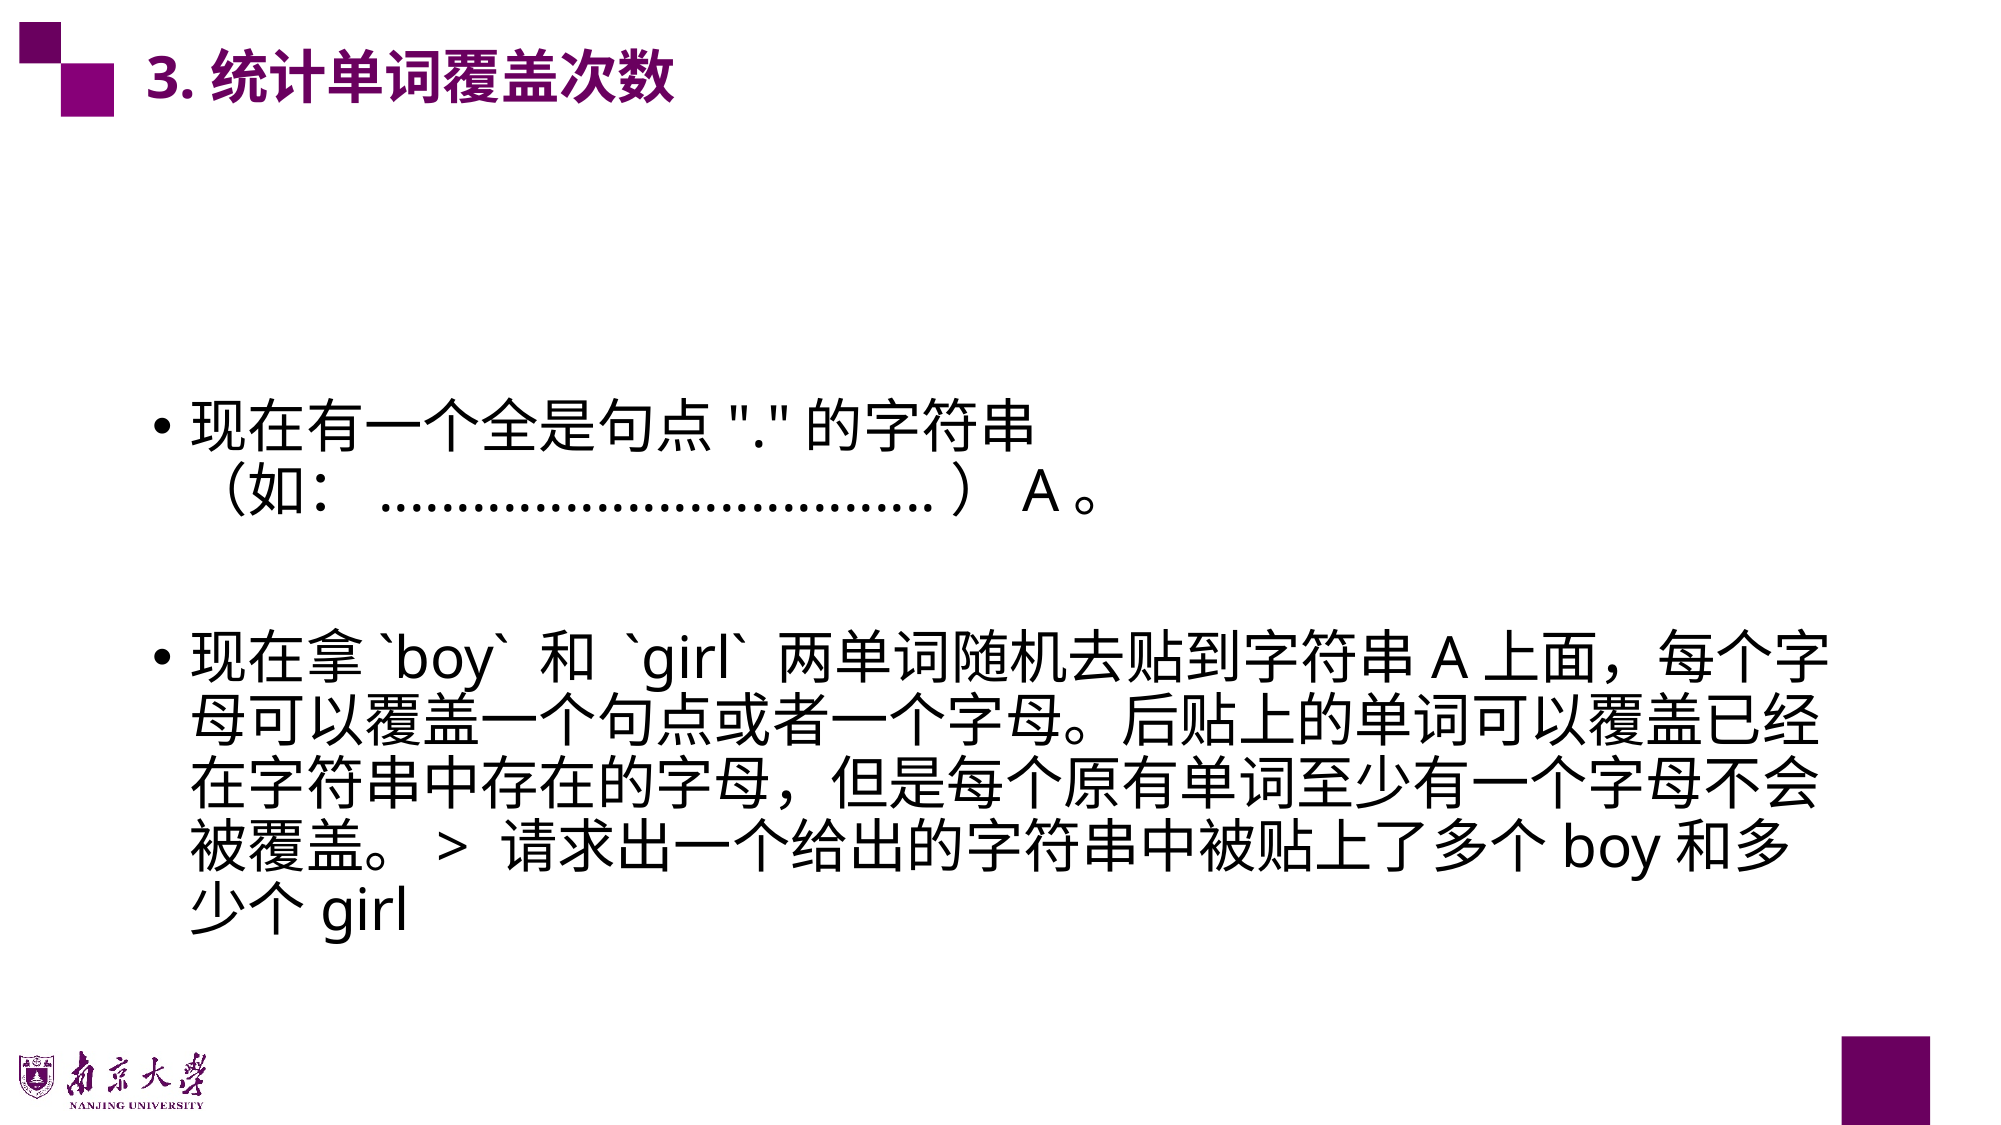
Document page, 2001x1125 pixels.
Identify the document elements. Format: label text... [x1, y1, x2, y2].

text_box 现在有一个全是句点"."的字符串（如：....................................）A。 现在拿`boy` 和 `girl` 两单词随机去贴到字符串A上面，每个字母可以覆盖一个句点或者一个字母。后贴上的单词可以覆盖已经在字符串中存在的字母，但是每个原有单词至少有一个字母不会被覆盖。> 请求出一个给出的字符串中被贴上了多个boy和多少个girl [137, 299, 1863, 1014]
picture [19, 1051, 206, 1111]
text_box 3.统计单词覆盖次数 [131, 33, 1899, 119]
